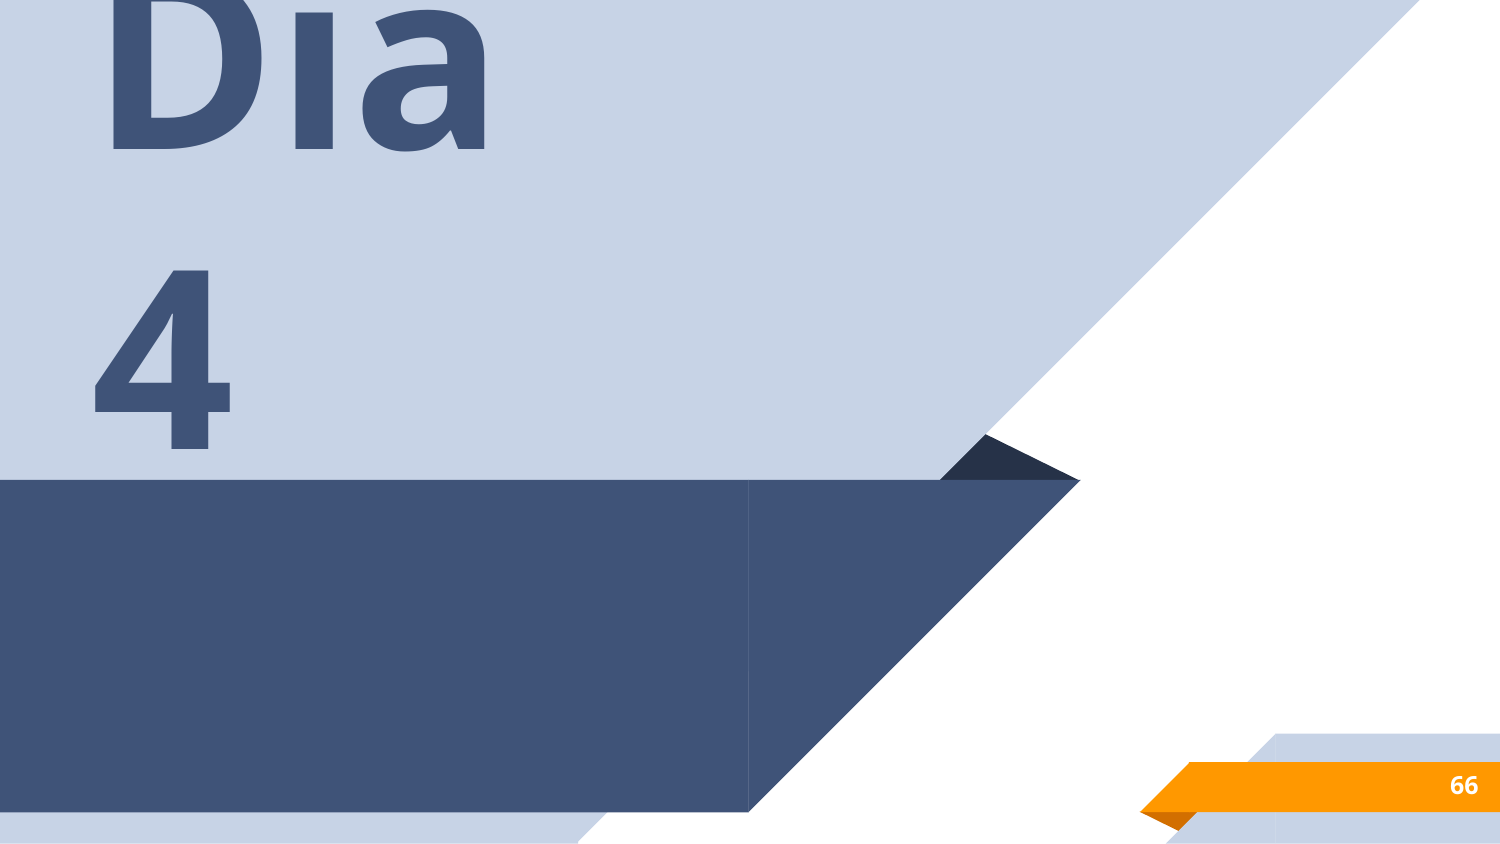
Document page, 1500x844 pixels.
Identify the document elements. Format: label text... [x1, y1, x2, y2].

text_box Dia 4 [76, 0, 639, 515]
slide_number ‹#› [1249, 760, 1494, 813]
